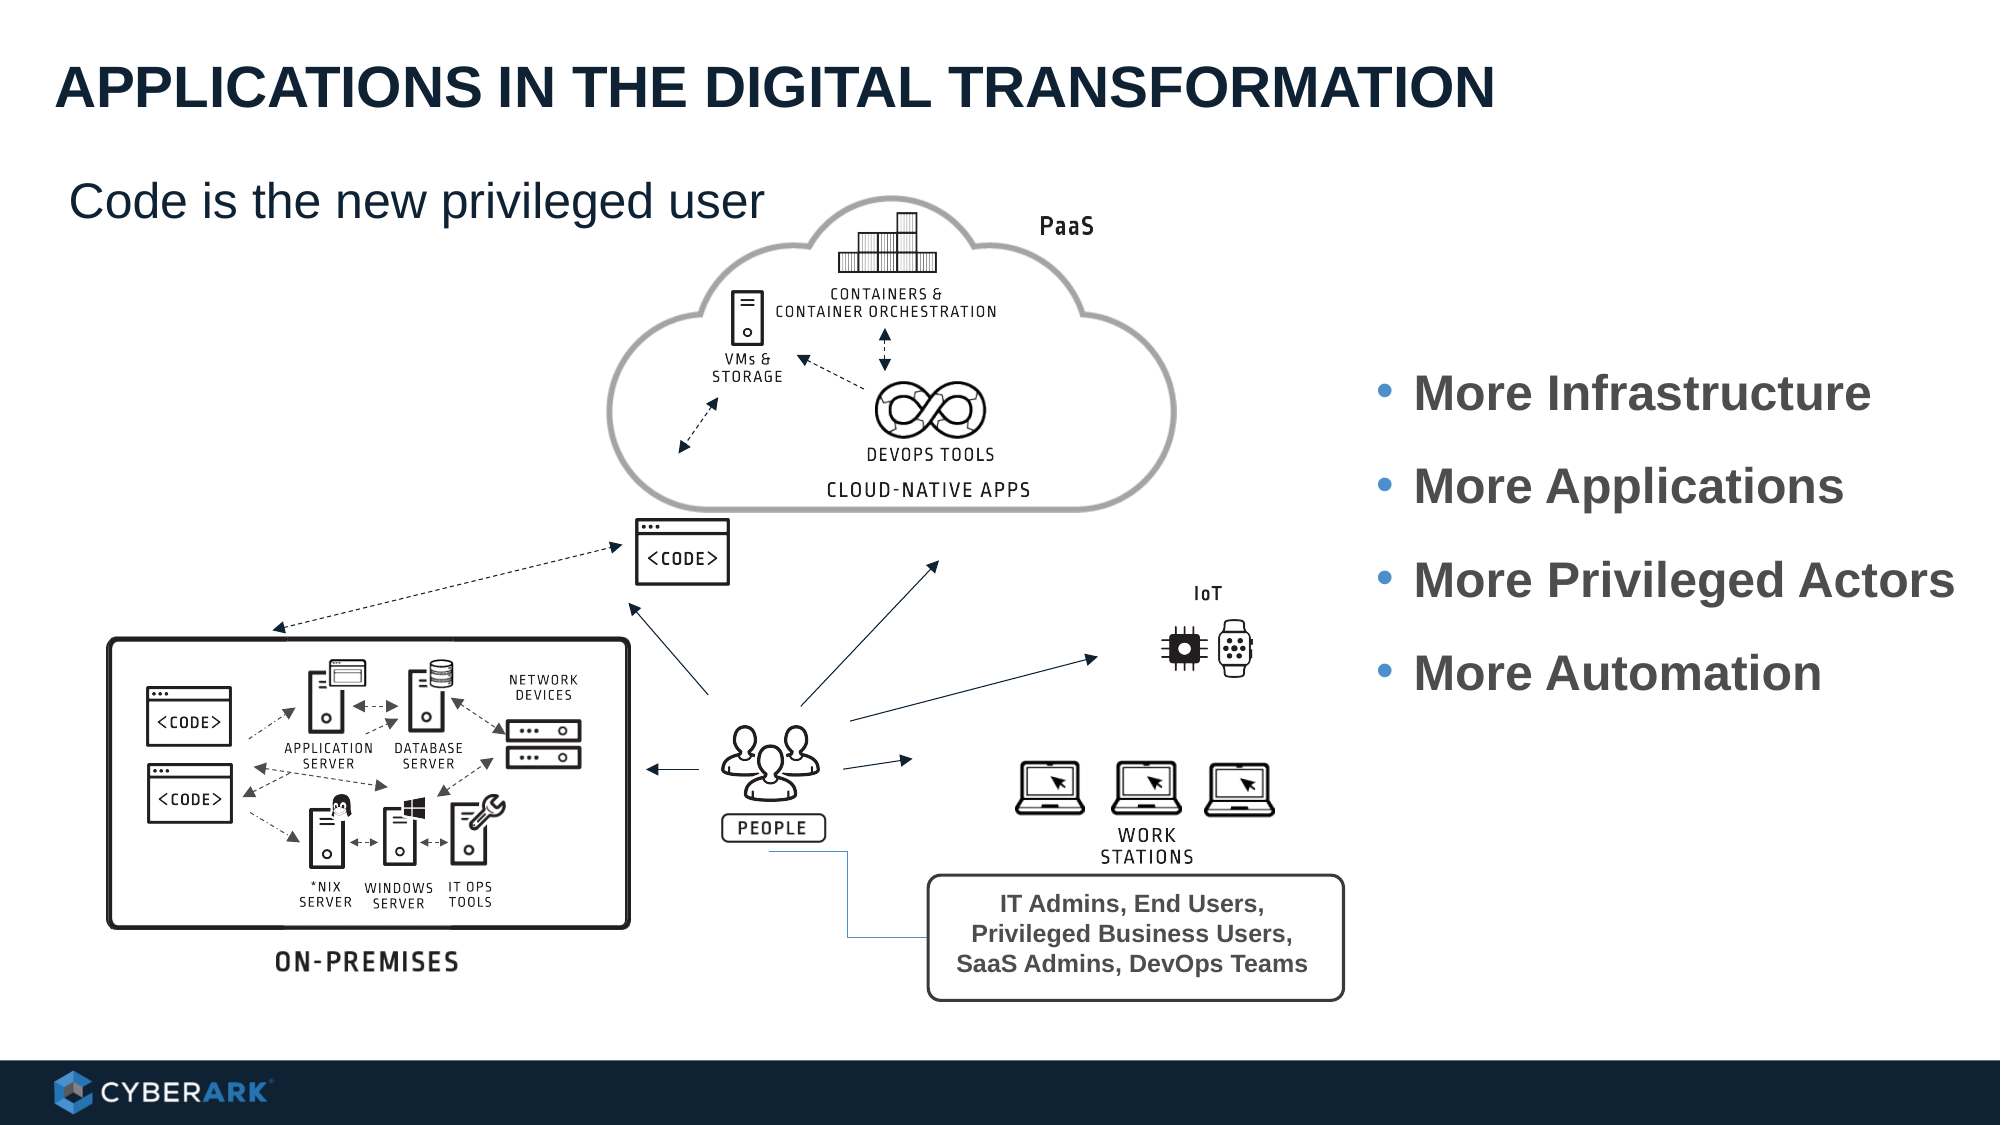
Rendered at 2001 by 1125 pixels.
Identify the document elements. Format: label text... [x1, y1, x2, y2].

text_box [628, 602, 709, 695]
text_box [768, 851, 929, 938]
picture [106, 636, 631, 930]
picture [1218, 619, 1253, 678]
picture [1194, 582, 1224, 608]
text_box Code is the new privileged user [54, 161, 1031, 217]
picture [721, 813, 827, 843]
text_box Applications in the Digital transformation [54, 53, 1948, 120]
picture [606, 195, 1177, 513]
text_box [927, 874, 1345, 1002]
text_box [678, 397, 719, 454]
picture [1204, 762, 1275, 818]
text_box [800, 560, 940, 707]
picture [54, 1070, 274, 1115]
picture [721, 725, 820, 802]
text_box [434, 659, 464, 774]
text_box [284, 659, 434, 914]
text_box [843, 758, 913, 770]
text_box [448, 794, 506, 912]
picture [1100, 824, 1195, 871]
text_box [796, 354, 867, 391]
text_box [248, 707, 296, 718]
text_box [849, 656, 1098, 722]
text_box IT Admins, End Users, Privileged Business Users, SaaS Admins, DevOps Teams [952, 887, 1313, 991]
picture [1015, 760, 1085, 816]
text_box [272, 544, 623, 631]
picture [274, 946, 461, 983]
picture [635, 518, 730, 586]
picture [1111, 760, 1182, 816]
picture [1161, 626, 1208, 671]
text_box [242, 718, 399, 798]
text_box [250, 812, 284, 843]
list More Infrastructure More Applications More Privileged Actors More Automation [1376, 360, 2000, 839]
